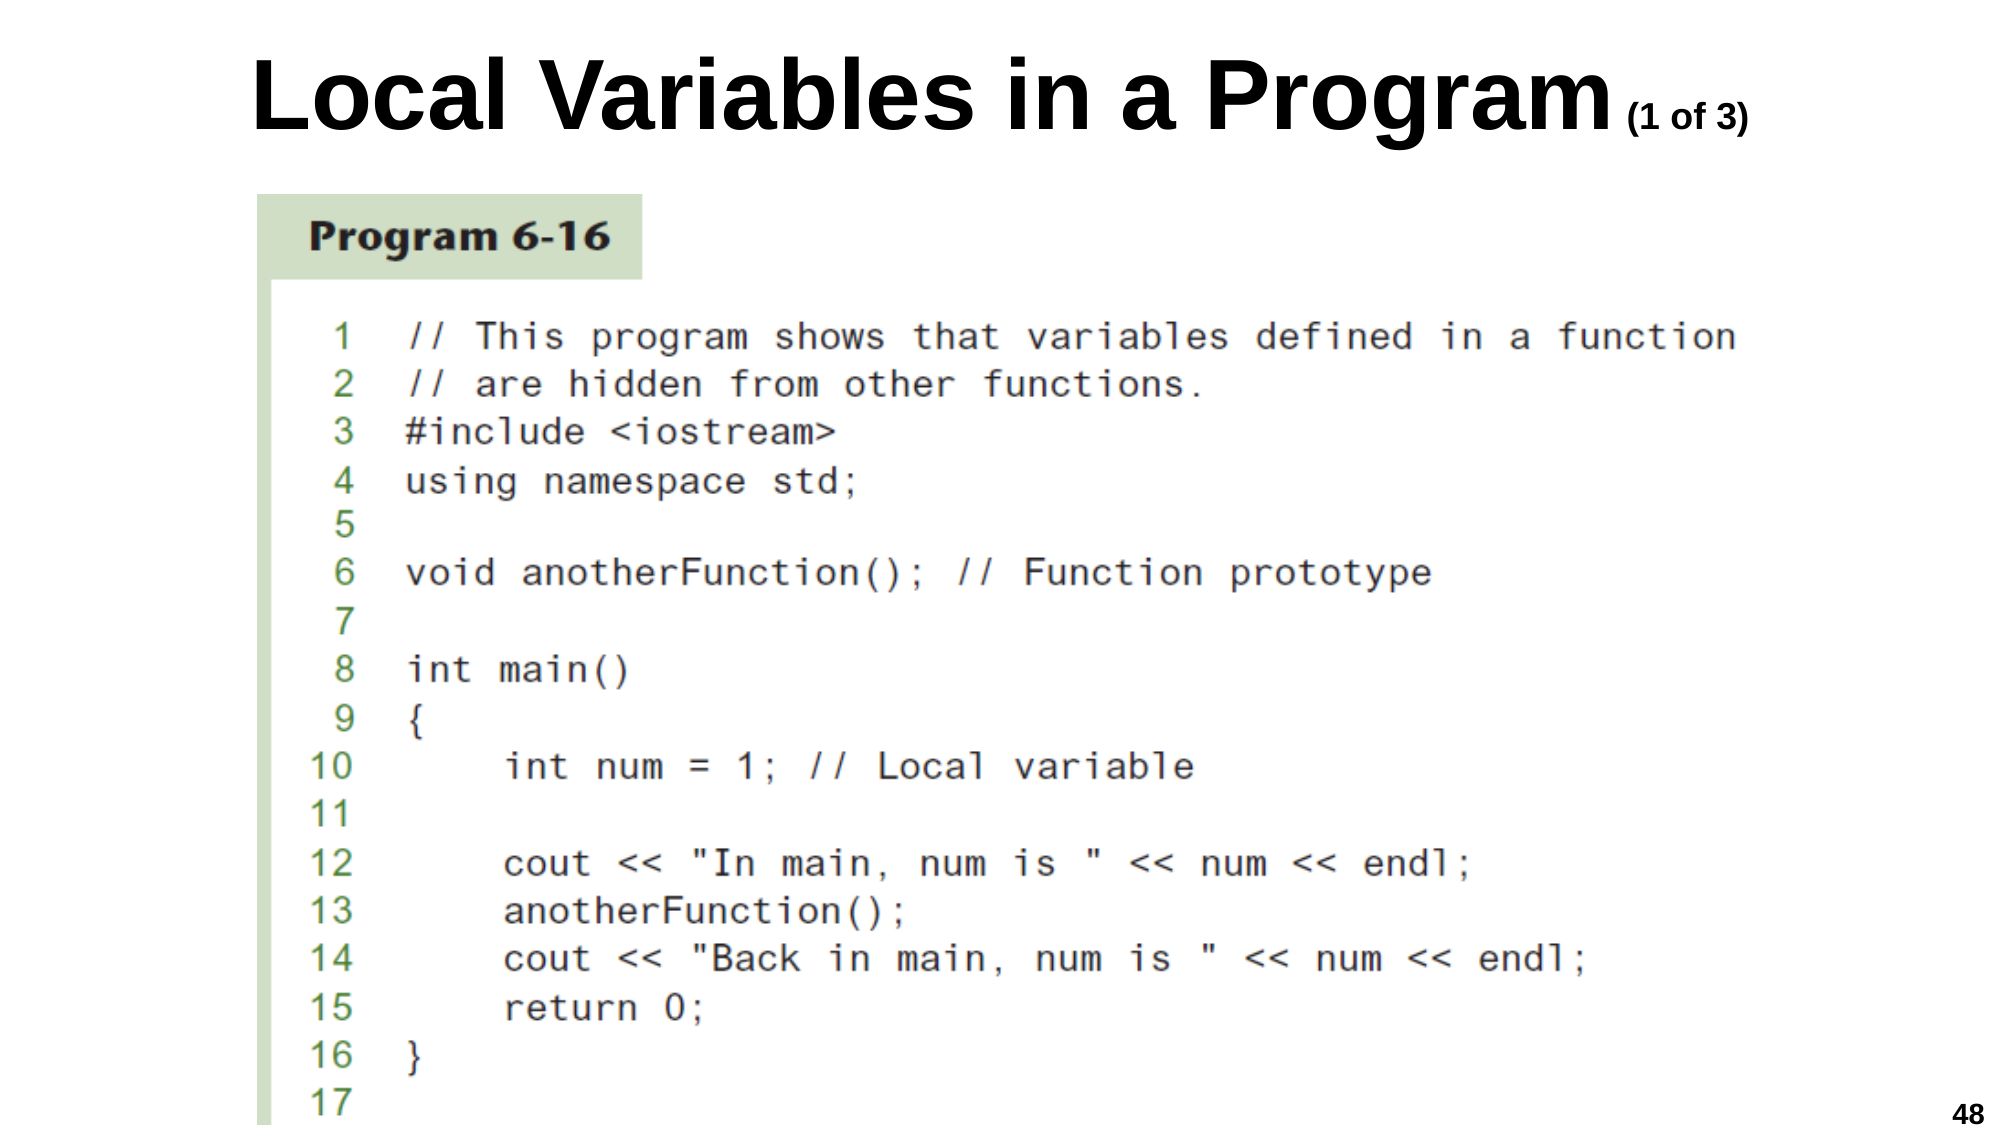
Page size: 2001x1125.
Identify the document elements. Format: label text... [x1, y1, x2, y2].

picture [256, 194, 1743, 1125]
title Local Variables in a Program (1 of 3) [0, 0, 2000, 180]
slide_number 48 [1909, 1087, 2000, 1125]
